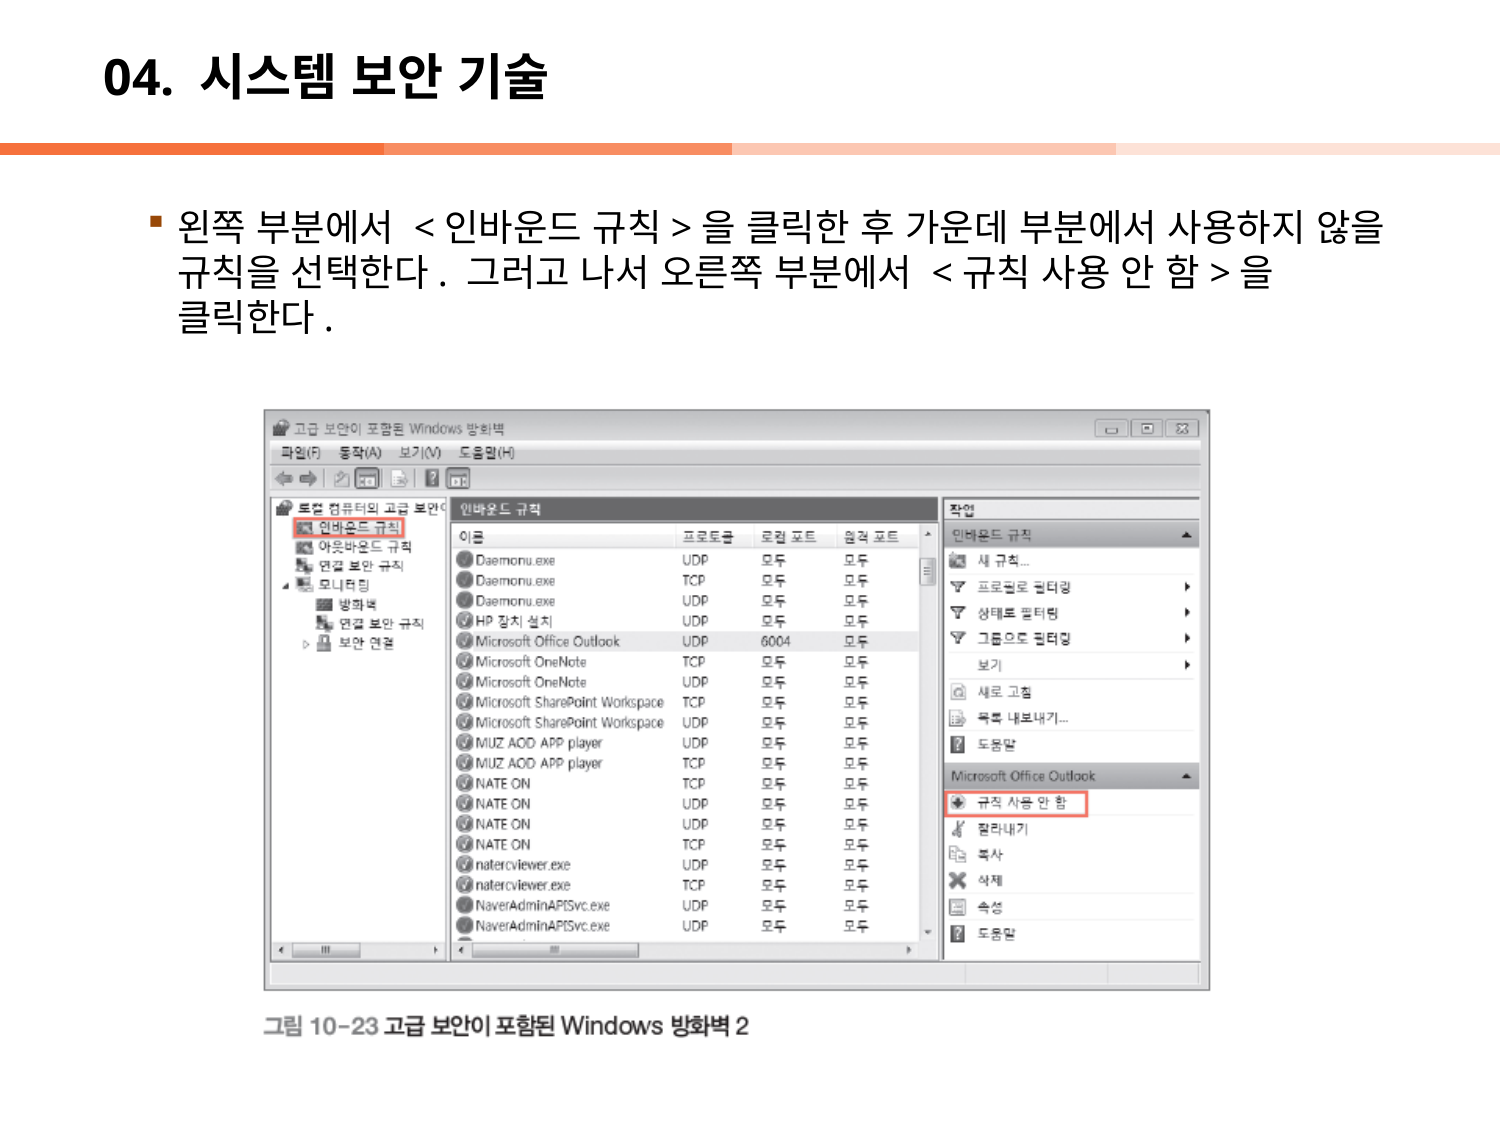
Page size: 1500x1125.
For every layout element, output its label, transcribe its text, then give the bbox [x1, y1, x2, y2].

title 04. 시스템 보안 기술 [88, 30, 1330, 121]
picture [253, 396, 1223, 1049]
list 왼쪽 부분에서 <인바운드 규칙>을 클릭한 후 가운데 부분에서 사용하지 않을 규칙을 선택한다. 그러고 나서 오른쪽 부분에서 <규칙 사용 안 함>을 클릭한다. [88, 196, 1436, 1083]
